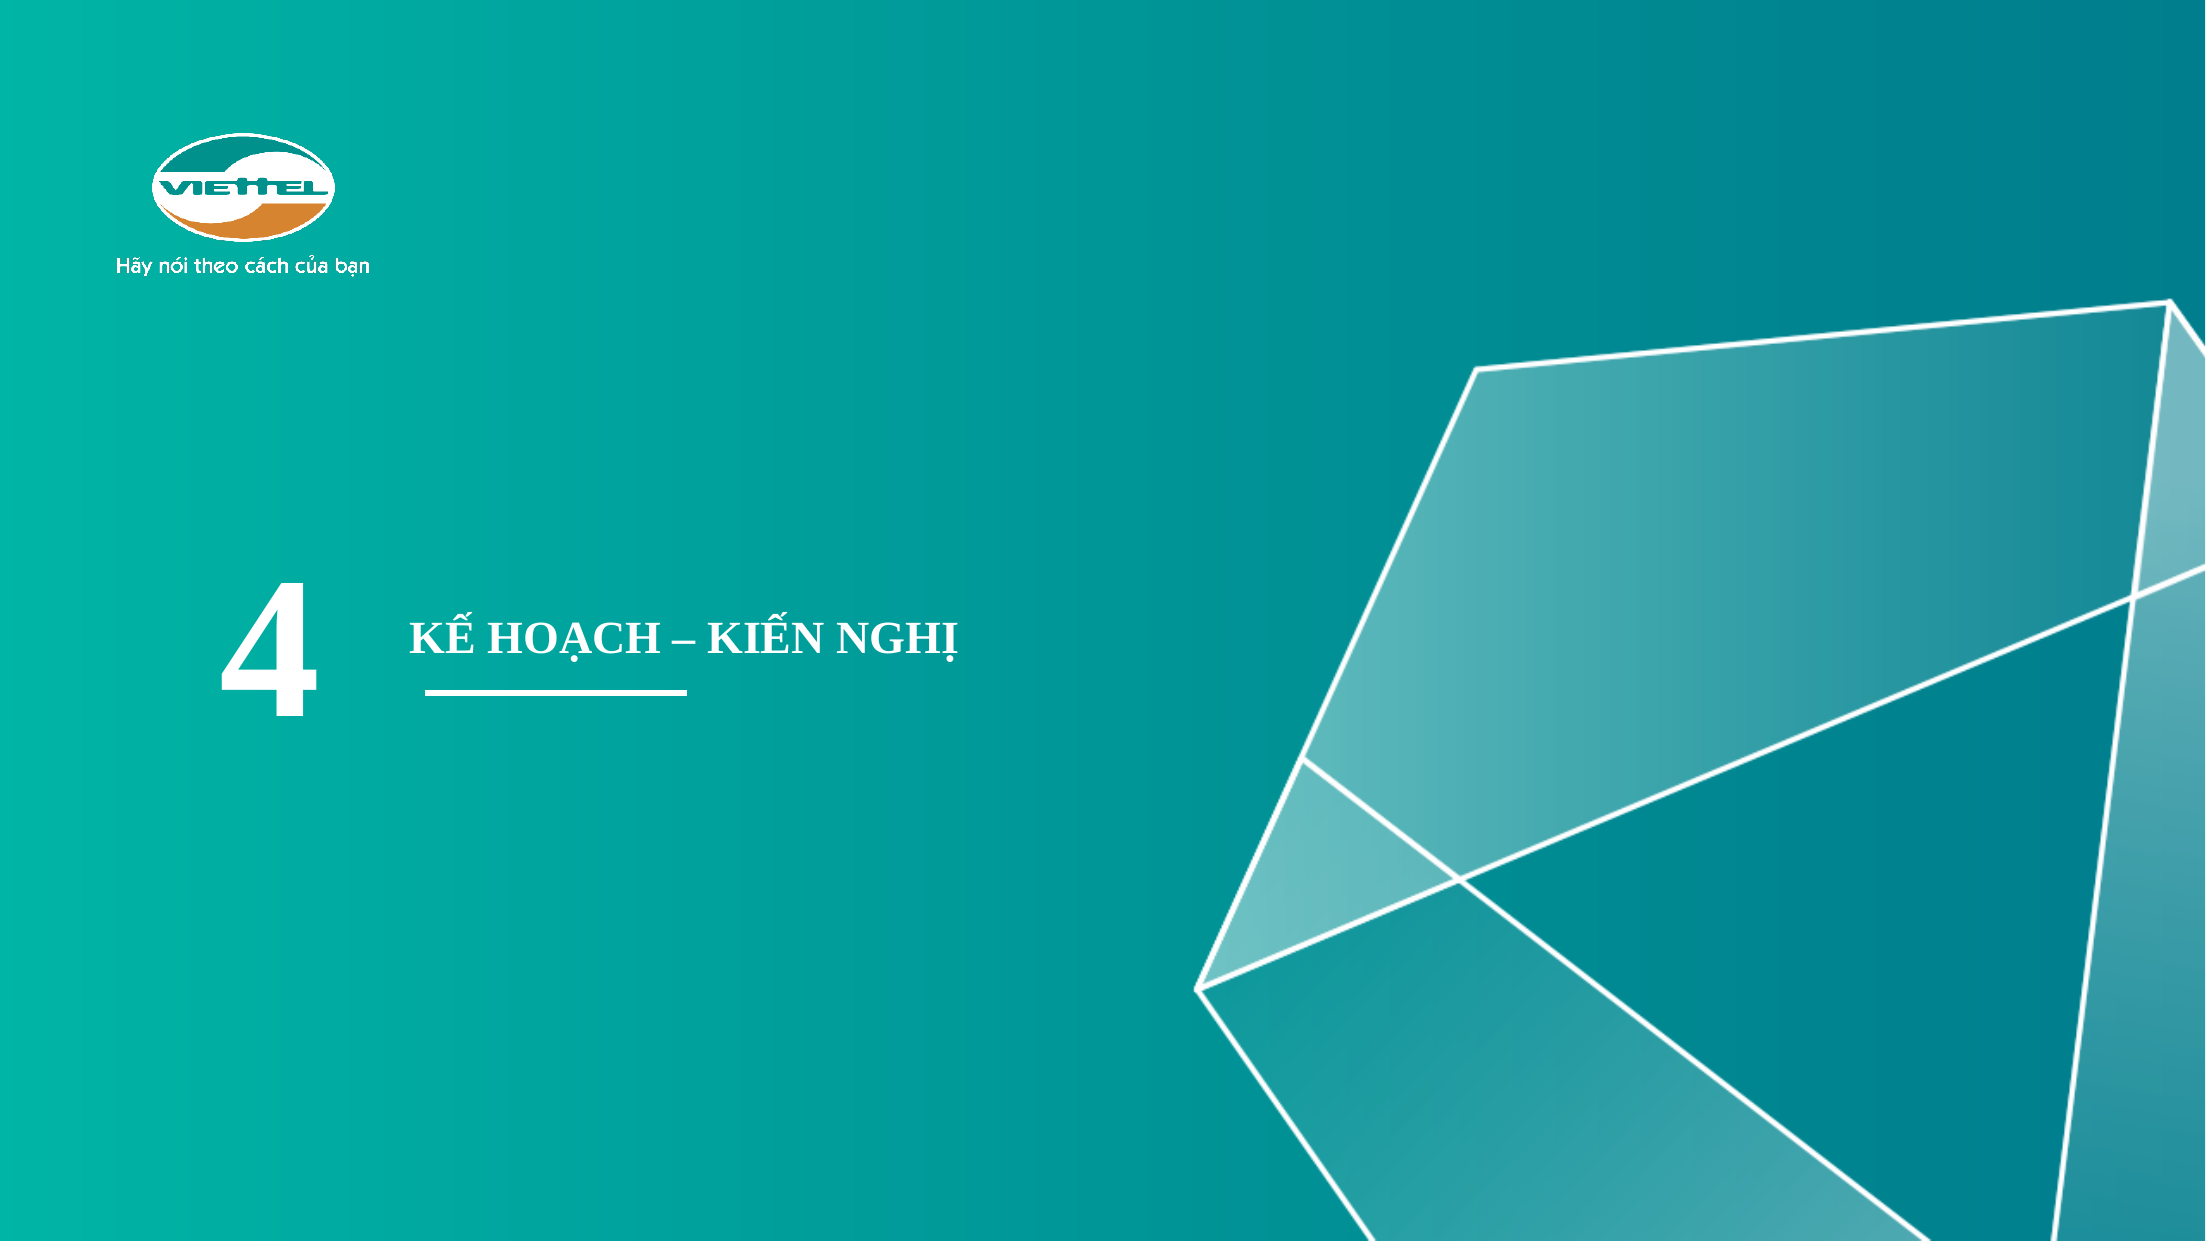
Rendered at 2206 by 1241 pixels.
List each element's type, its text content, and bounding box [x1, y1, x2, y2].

text_box 4 [55, 506, 438, 764]
picture [0, 0, 2206, 1241]
text_box Kế hoạch – kiến nghị [394, 600, 1079, 670]
